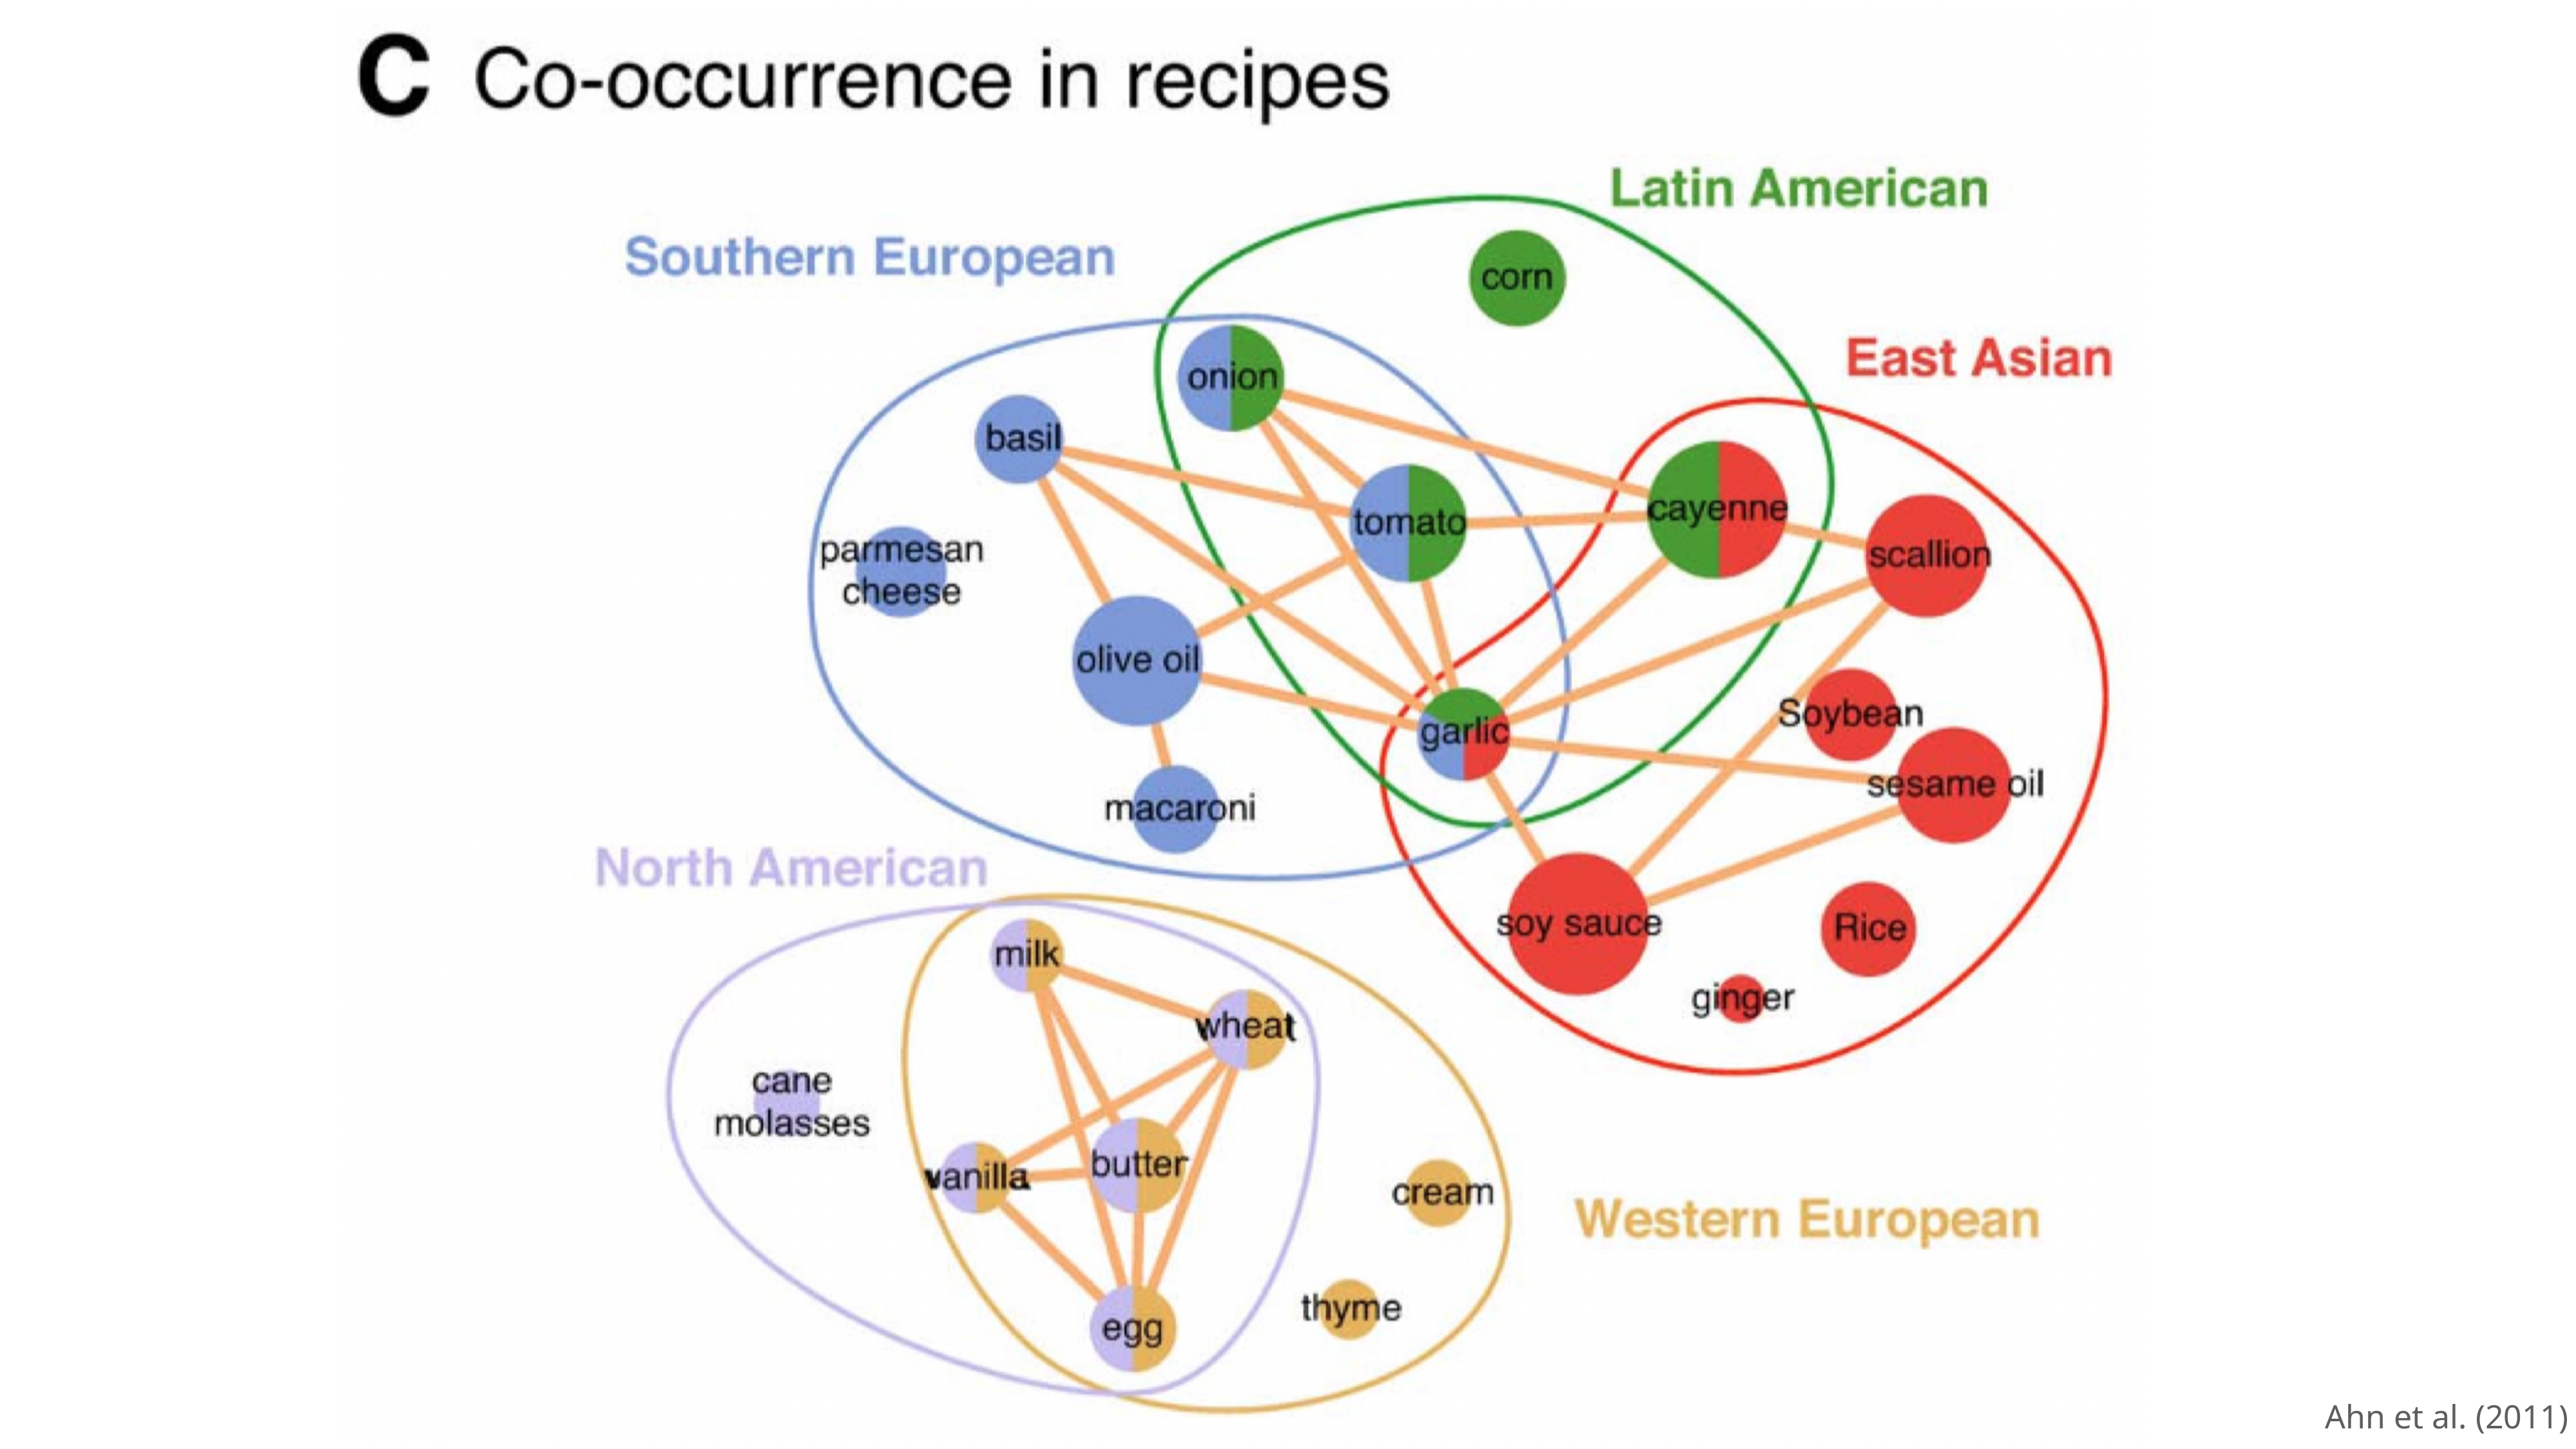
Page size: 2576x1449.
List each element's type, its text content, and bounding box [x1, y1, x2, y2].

text_box Ahn et al. (2011) [2320, 1391, 2574, 1441]
picture [338, 6, 2148, 1443]
